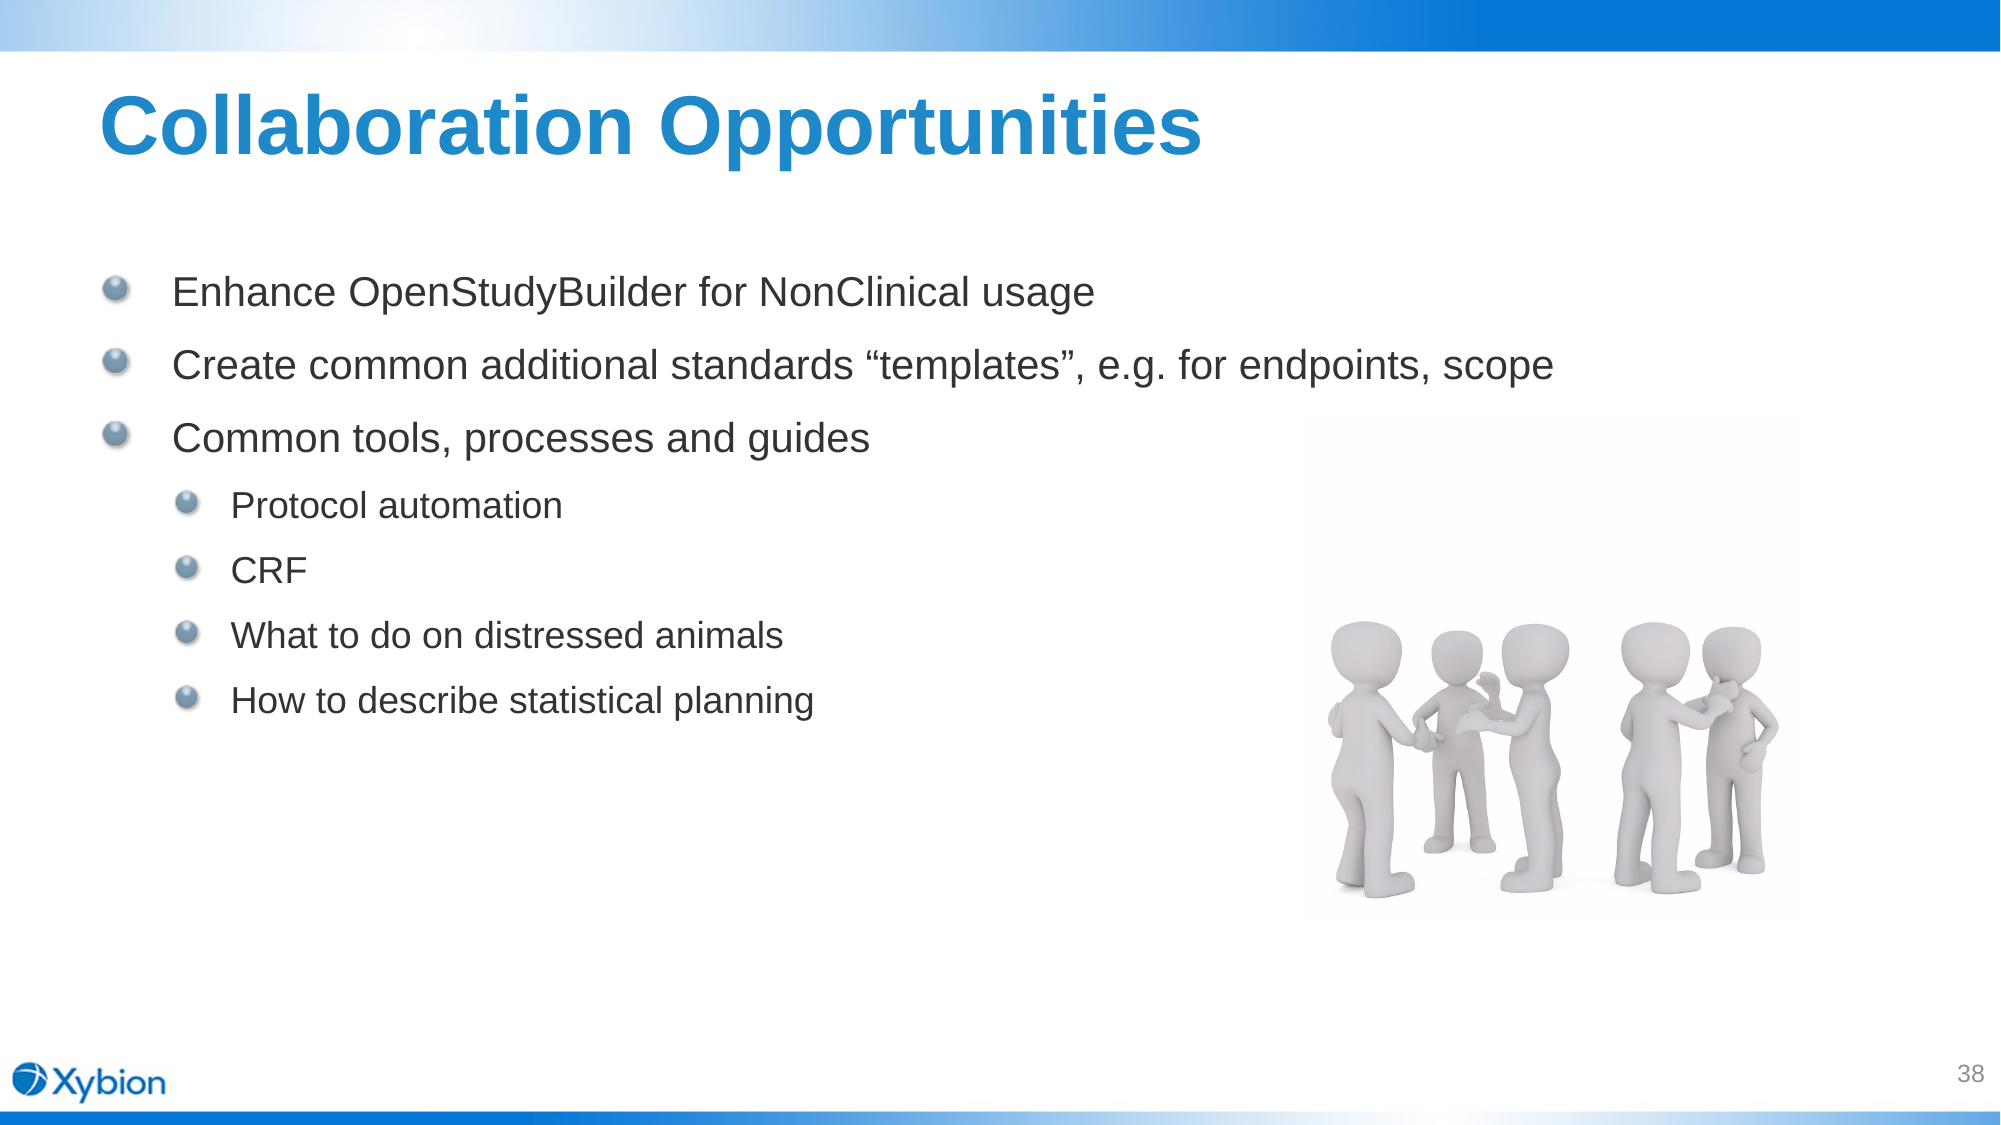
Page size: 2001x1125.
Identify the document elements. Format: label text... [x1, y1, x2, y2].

list Enhance OpenStudyBuilder for NonClinical usage Create common additional standards “templates”, e.g. for endpoints, scope Common tools, processes and guides Protocol automation CRF What to do on distressed animals How to describe statistical planning [84, 247, 1920, 919]
picture [0, 0, 2001, 1125]
slide_number 38 [1550, 1042, 2000, 1103]
title Collaboration Opportunities [84, 74, 1921, 182]
